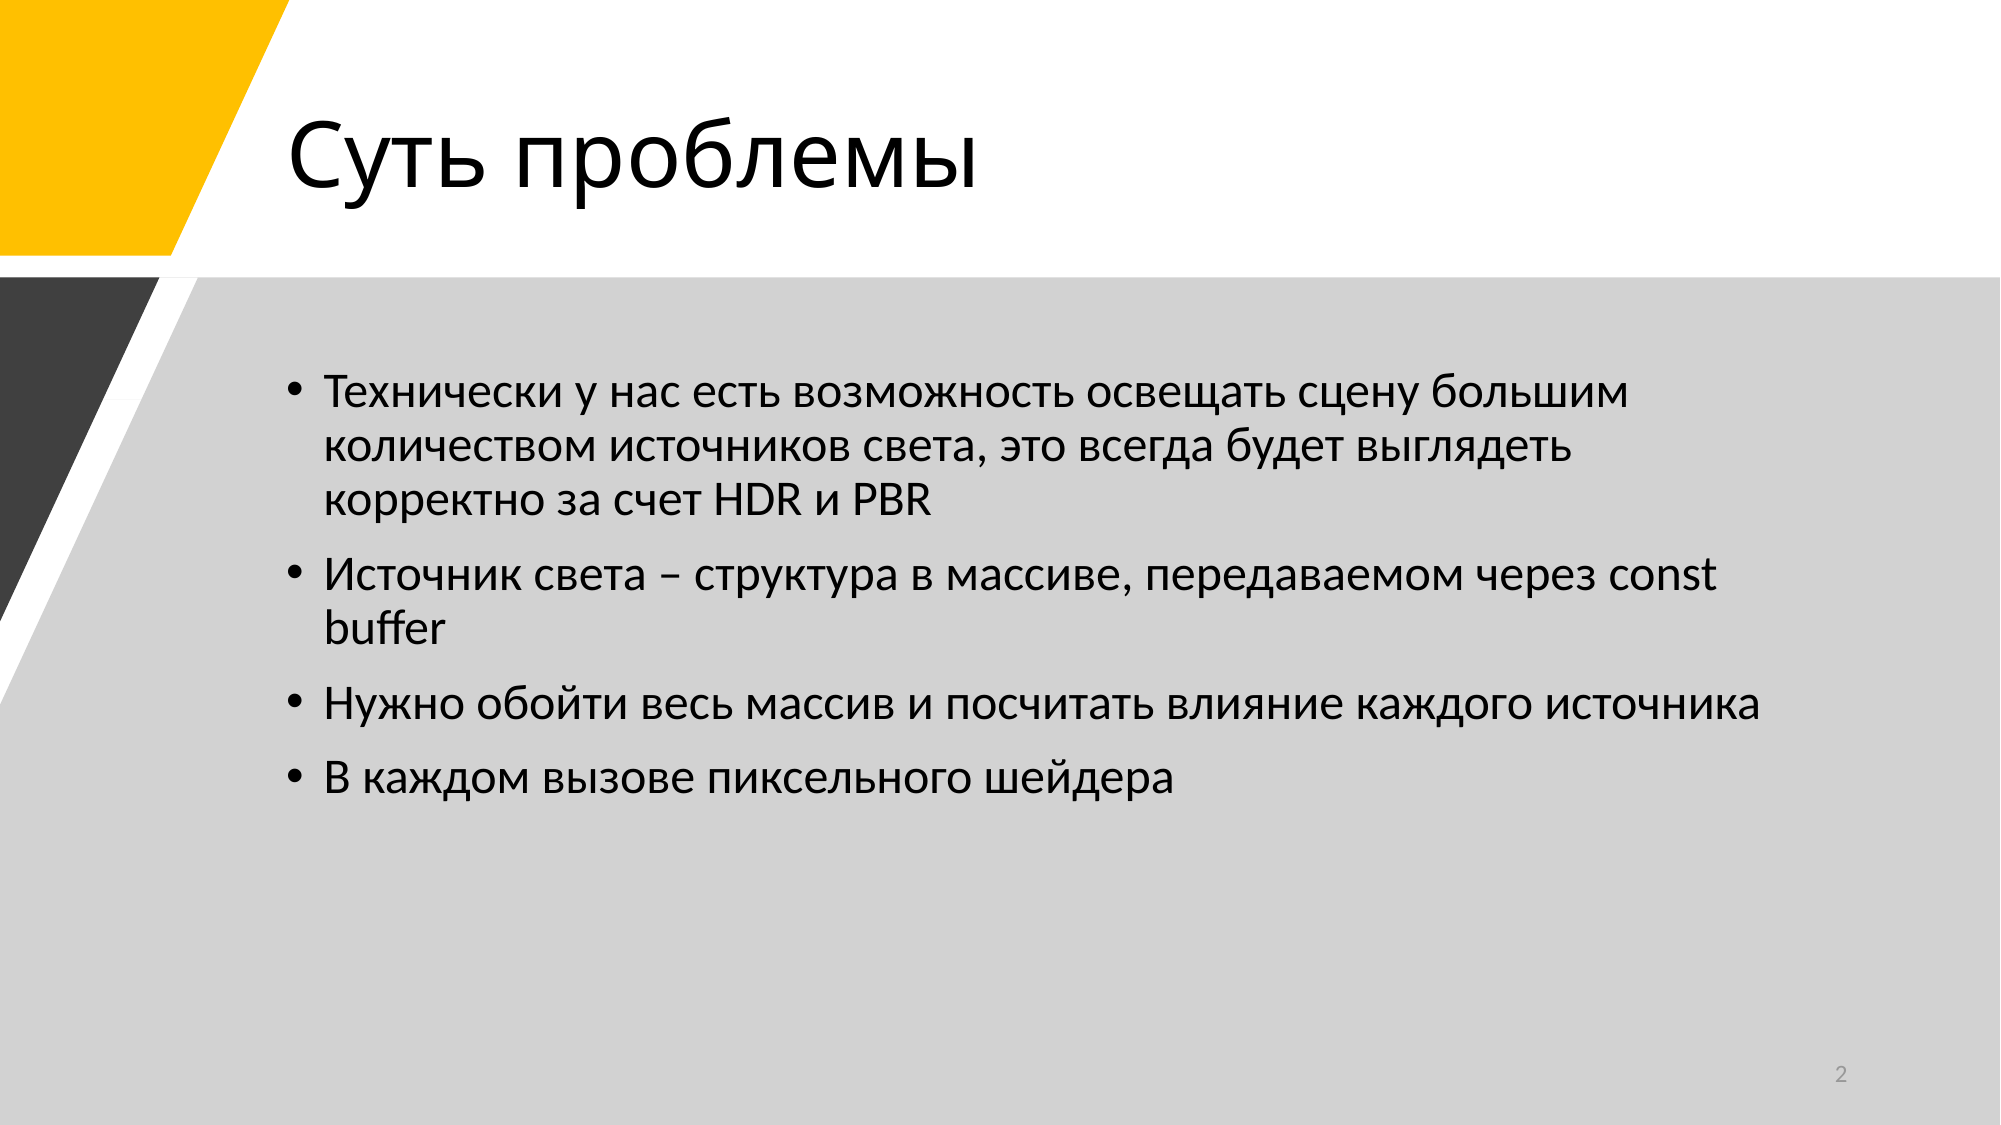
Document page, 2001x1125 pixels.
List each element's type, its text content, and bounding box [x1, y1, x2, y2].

text_box [0, 276, 2000, 1125]
title Суть проблемы [271, 60, 1808, 255]
slide_number 2 [1412, 1042, 1863, 1103]
text_box [0, 276, 162, 622]
list Технически у нас есть возможность освещать сцену большим количеством источников света, это всегда будет выглядеть корректно за счет HDR и PBR Источник света – структура в массиве, передаваемом через const buffer Нужно обойти весь массив и посчитать влияние каждого источника В каждом вызове пиксельного шейдера [271, 356, 1808, 1020]
text_box [0, 0, 291, 257]
